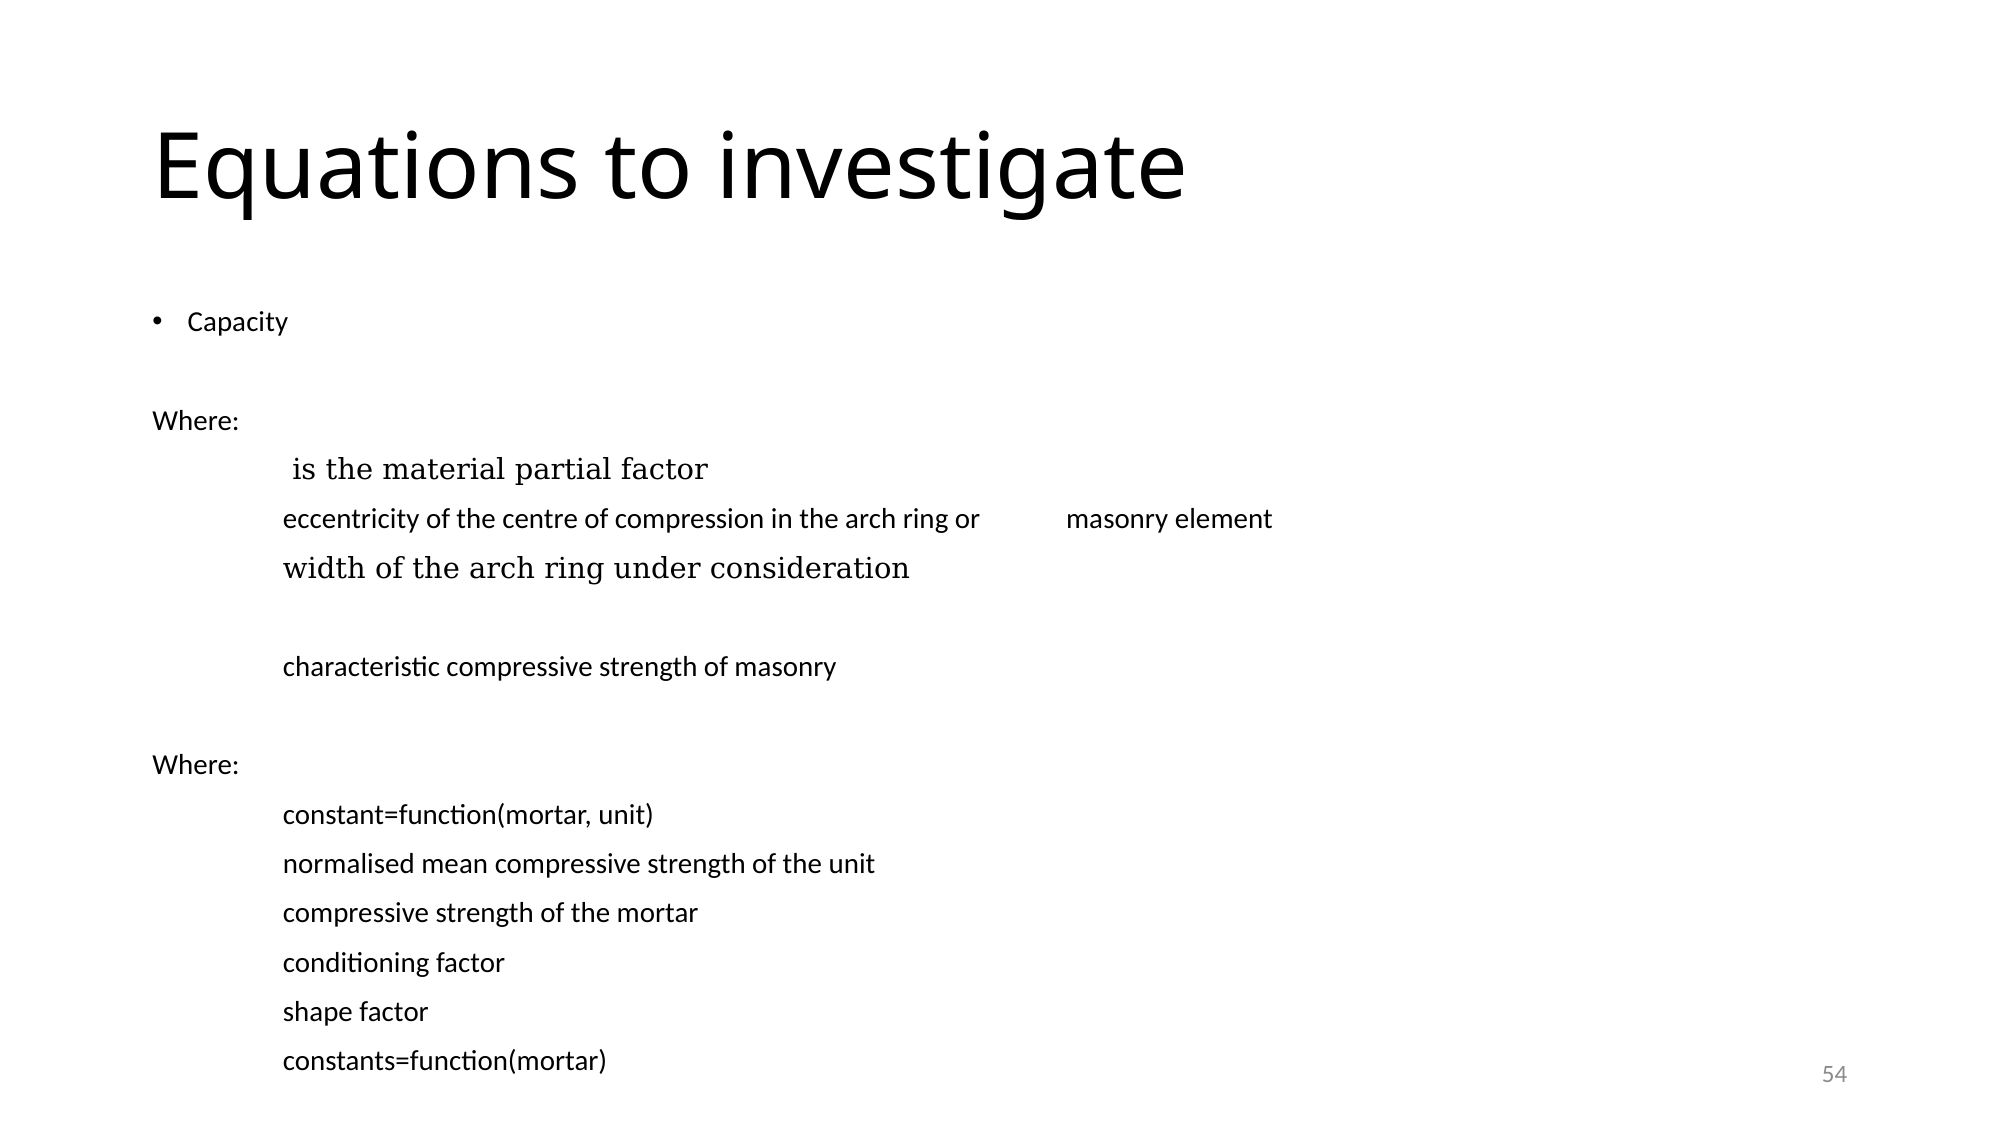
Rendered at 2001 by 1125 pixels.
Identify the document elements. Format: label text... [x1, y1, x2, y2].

title Equations to investigate [137, 59, 1863, 278]
slide_number 54 [1412, 1042, 1863, 1103]
